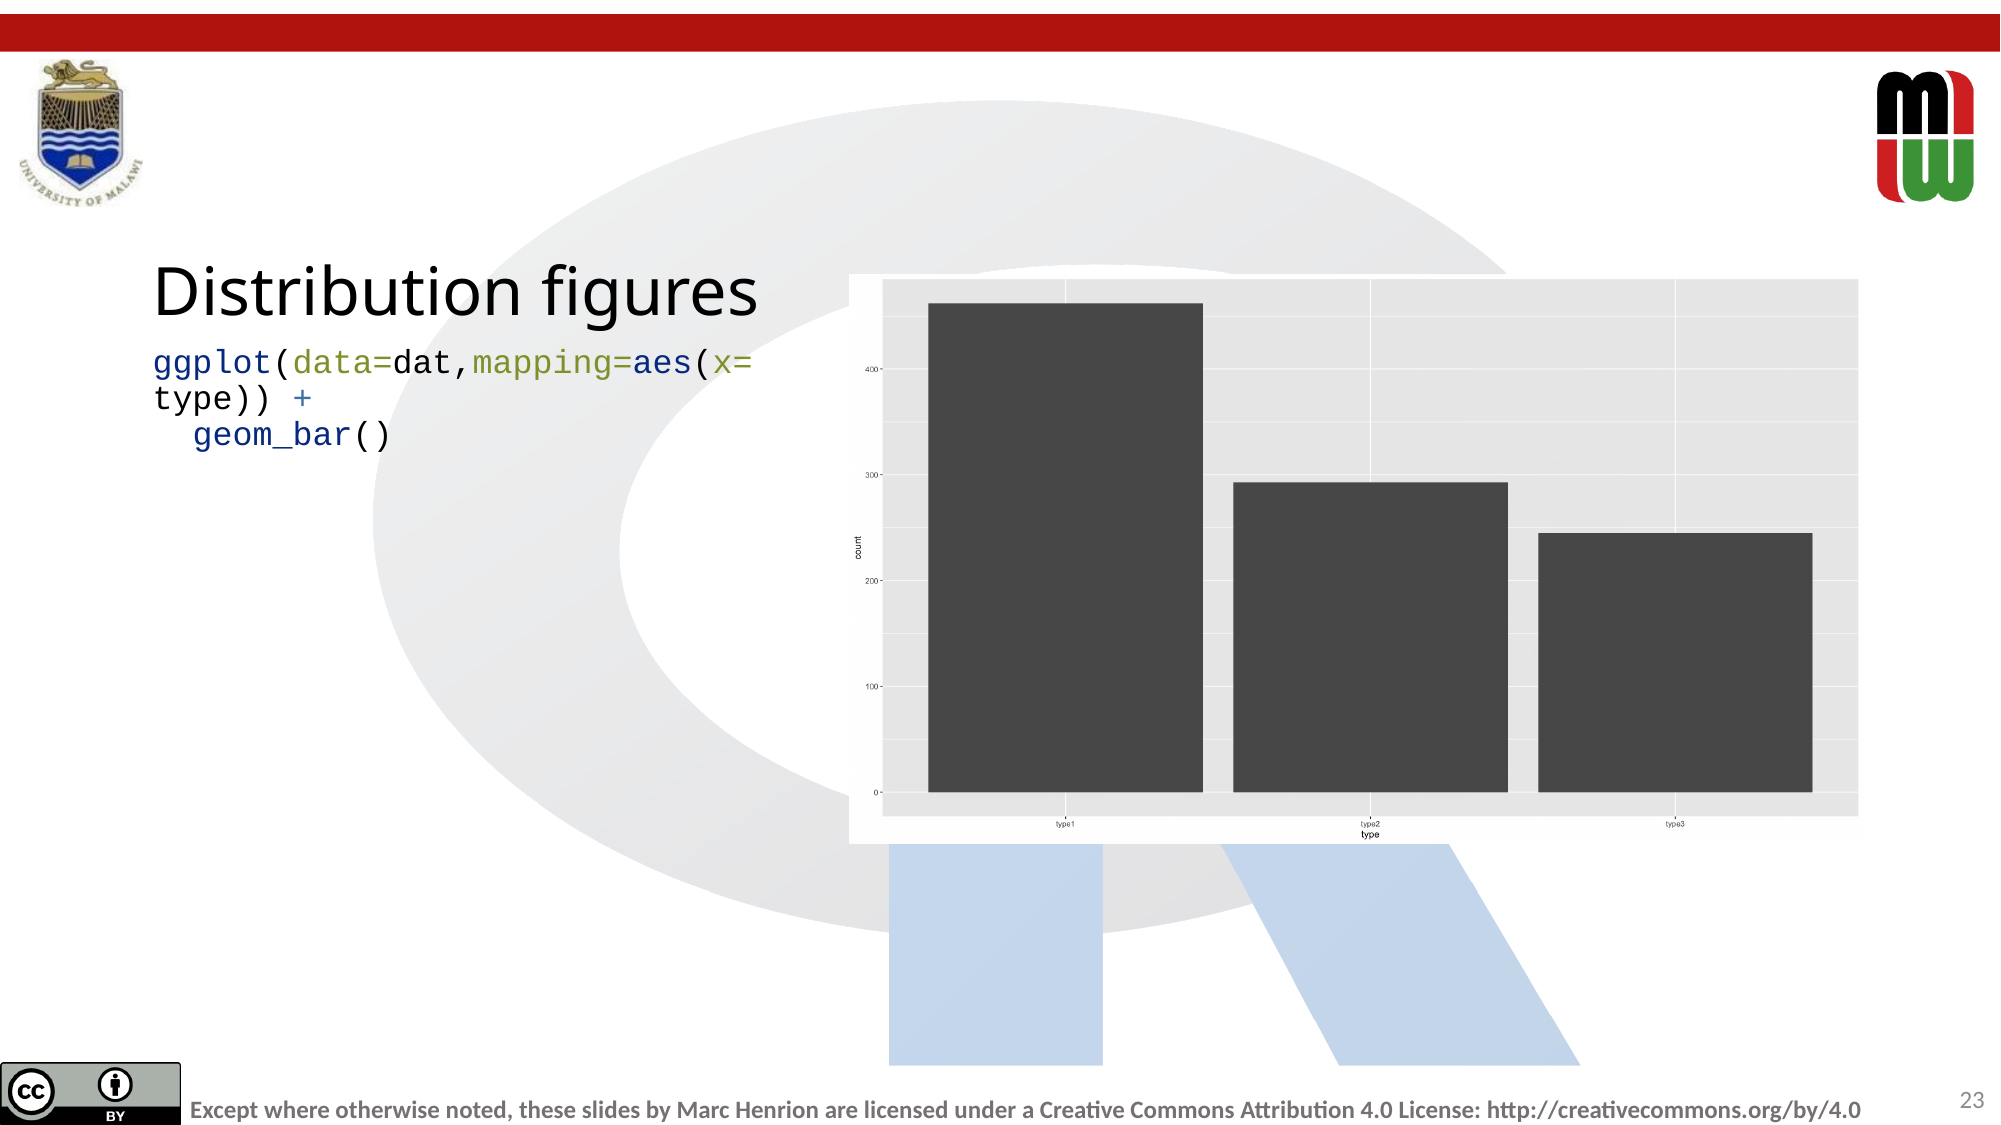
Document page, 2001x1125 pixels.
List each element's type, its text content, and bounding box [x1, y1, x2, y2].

picture [0, 1062, 181, 1125]
picture [19, 59, 143, 207]
list ggplot(data=dat,mapping=aes(x=type)) + geom_bar() [137, 337, 783, 963]
title Distribution figures [137, 75, 783, 337]
picture [849, 274, 1863, 844]
slide_number 23 [1550, 1073, 2000, 1125]
